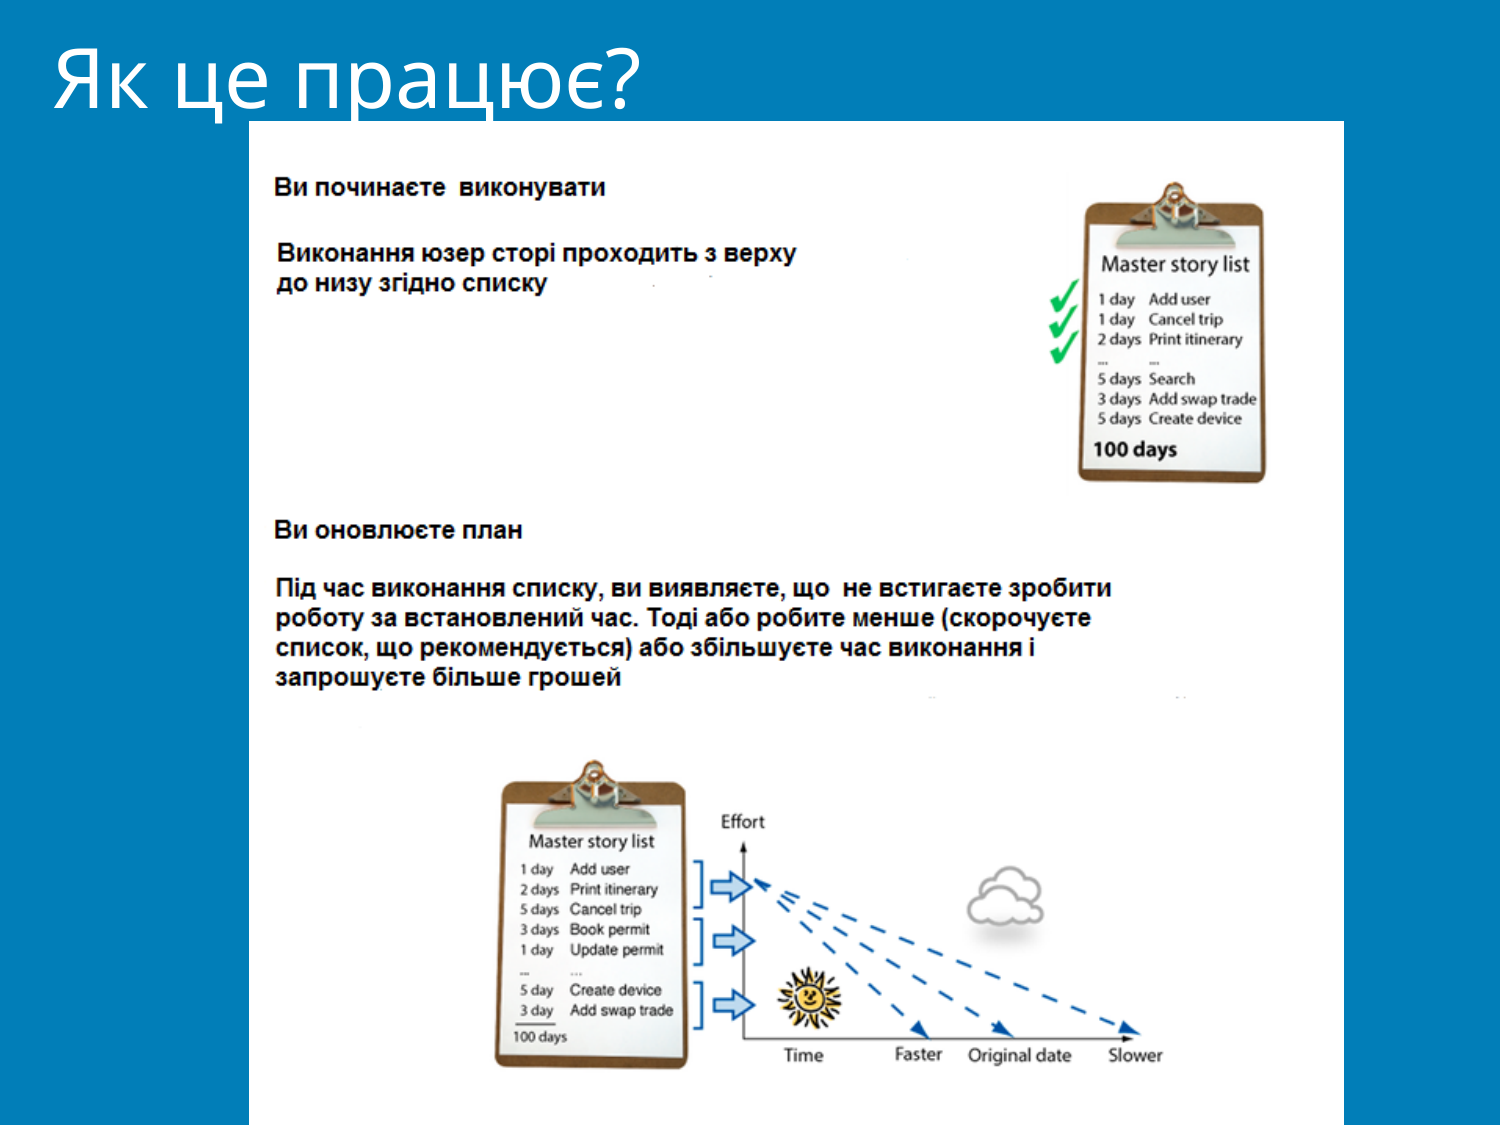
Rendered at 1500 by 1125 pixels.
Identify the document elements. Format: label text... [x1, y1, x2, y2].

title Як це працює? [37, 0, 1388, 150]
picture [250, 121, 1343, 1125]
